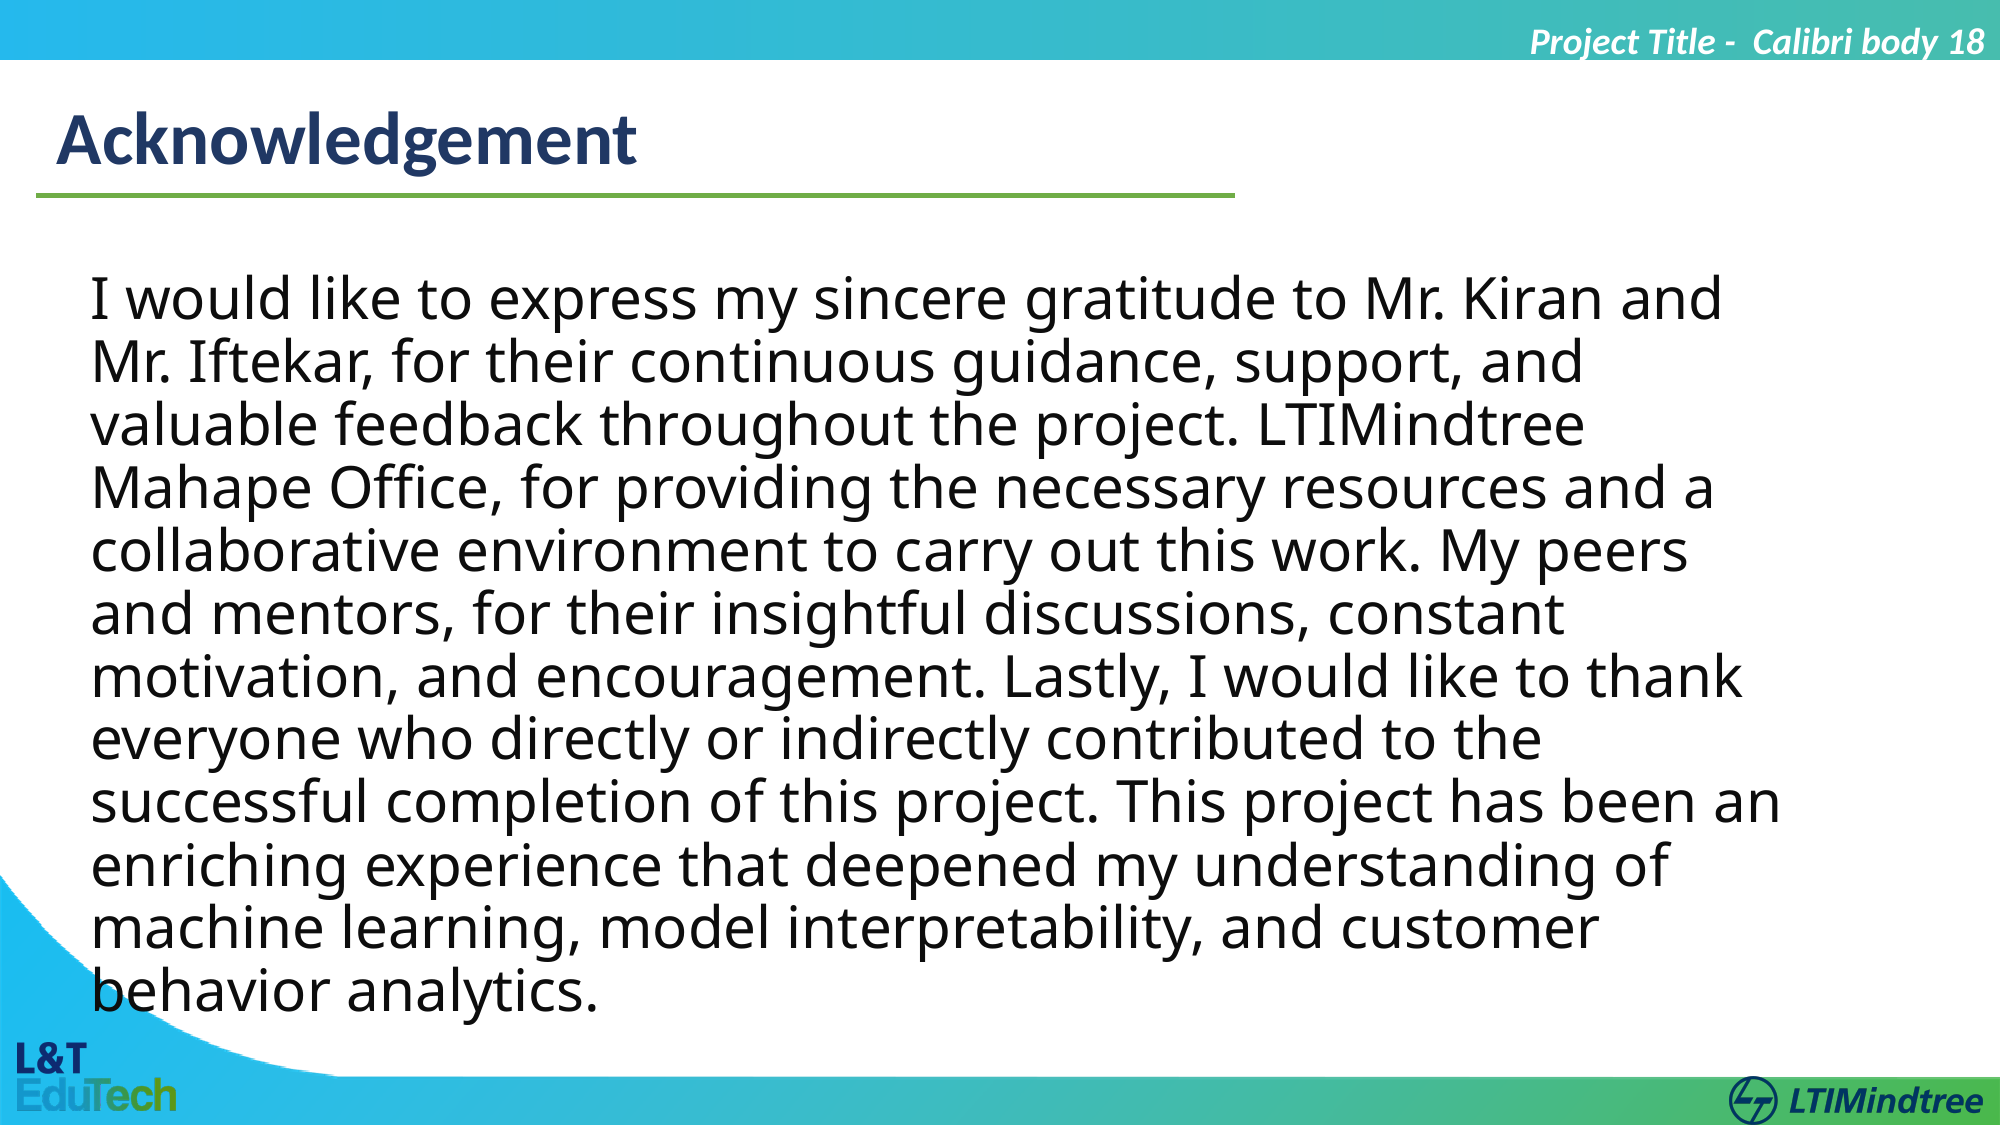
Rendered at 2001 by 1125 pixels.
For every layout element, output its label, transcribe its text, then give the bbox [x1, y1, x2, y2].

text_box Acknowledgement [41, 82, 1785, 188]
text_box Project Title - Calibri body 18 [999, 9, 2000, 114]
picture [0, 875, 2000, 1125]
list I would like to express my sincere gratitude to Mr. Kiran and Mr. Iftekar, for their continuous guidance, support, and valuable feedback throughout the project. LTIMindtree Mahape Office, for providing the necessary resources and a collaborative environment to carry out this work. My peers and mentors, for their insightful discussions, constant motivation, and encouragement. Lastly, I would like to thank everyone who directly or indirectly contributed to the successful completion of this project. This project has been an enriching experience that deepened my understanding of machine learning, model interpretability, and customer behavior analytics. [75, 261, 1819, 942]
